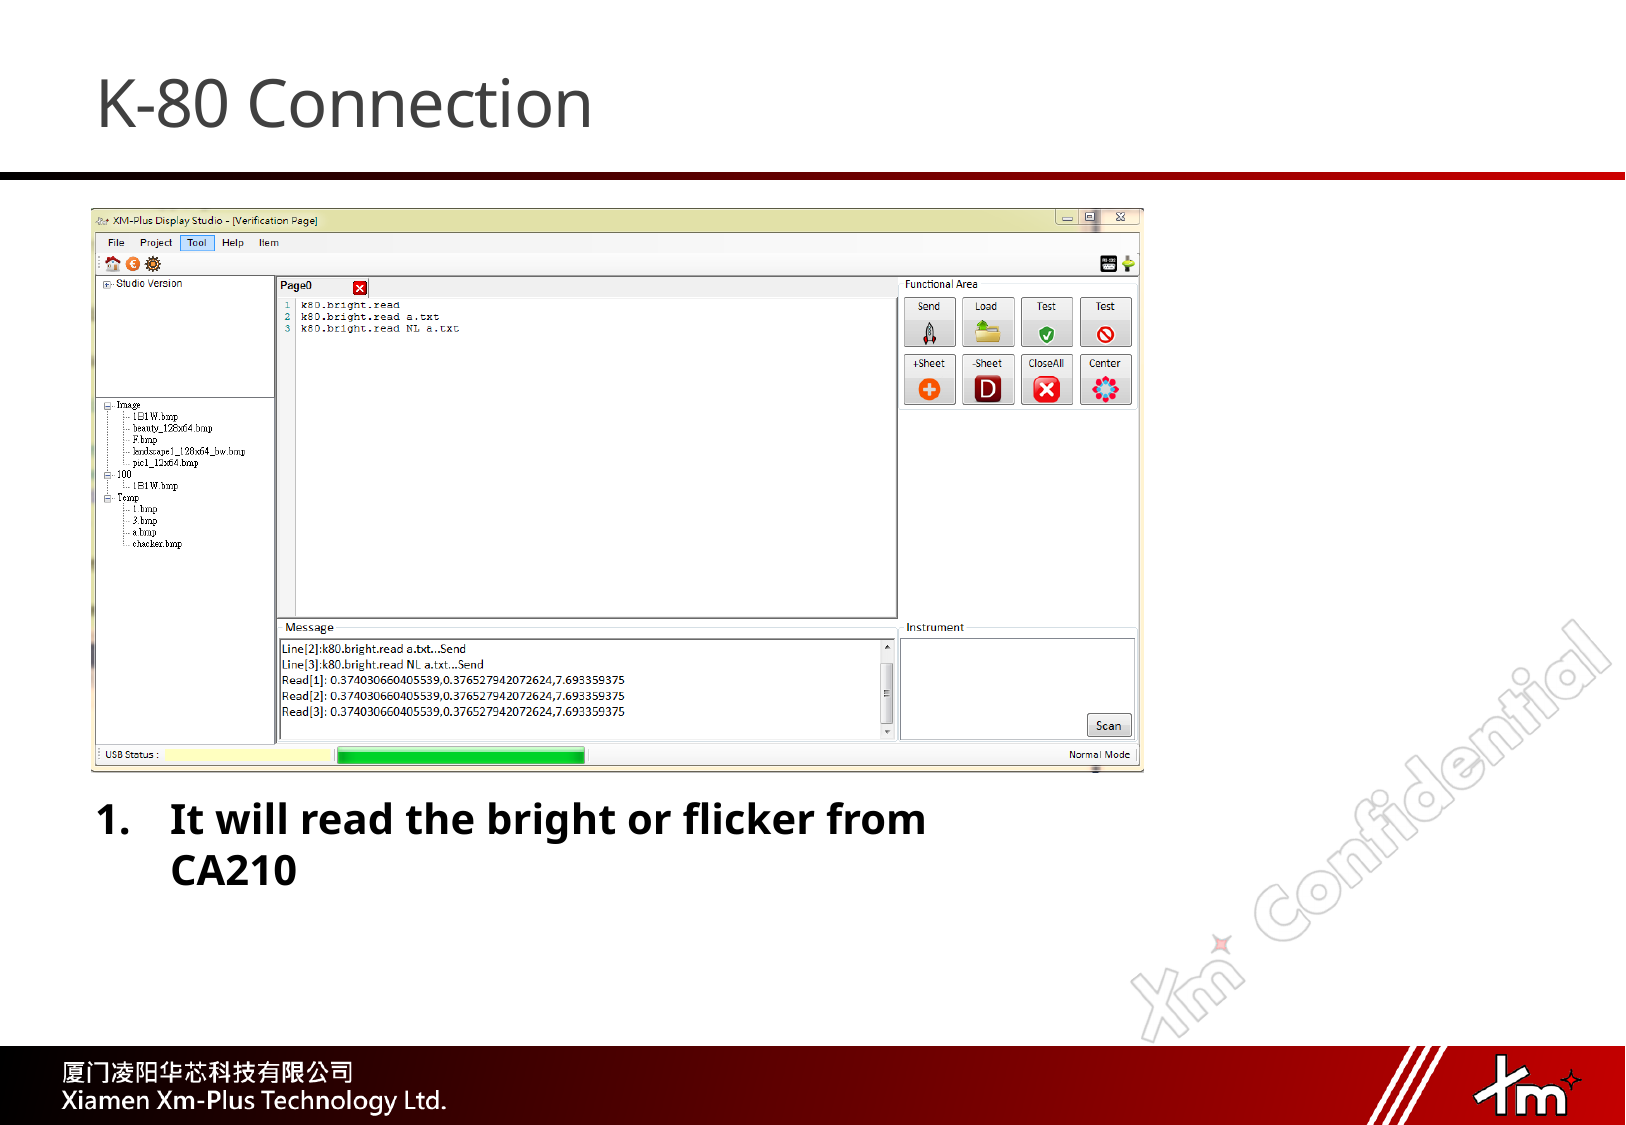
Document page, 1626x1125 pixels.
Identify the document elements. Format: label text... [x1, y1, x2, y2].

list It will read the bright or flicker from CA210 [80, 516, 973, 1125]
picture [973, 608, 1625, 1125]
picture [0, 172, 1625, 180]
picture [91, 208, 1144, 773]
title K-80 Connection [80, 41, 1404, 173]
picture [0, 1043, 80, 1125]
